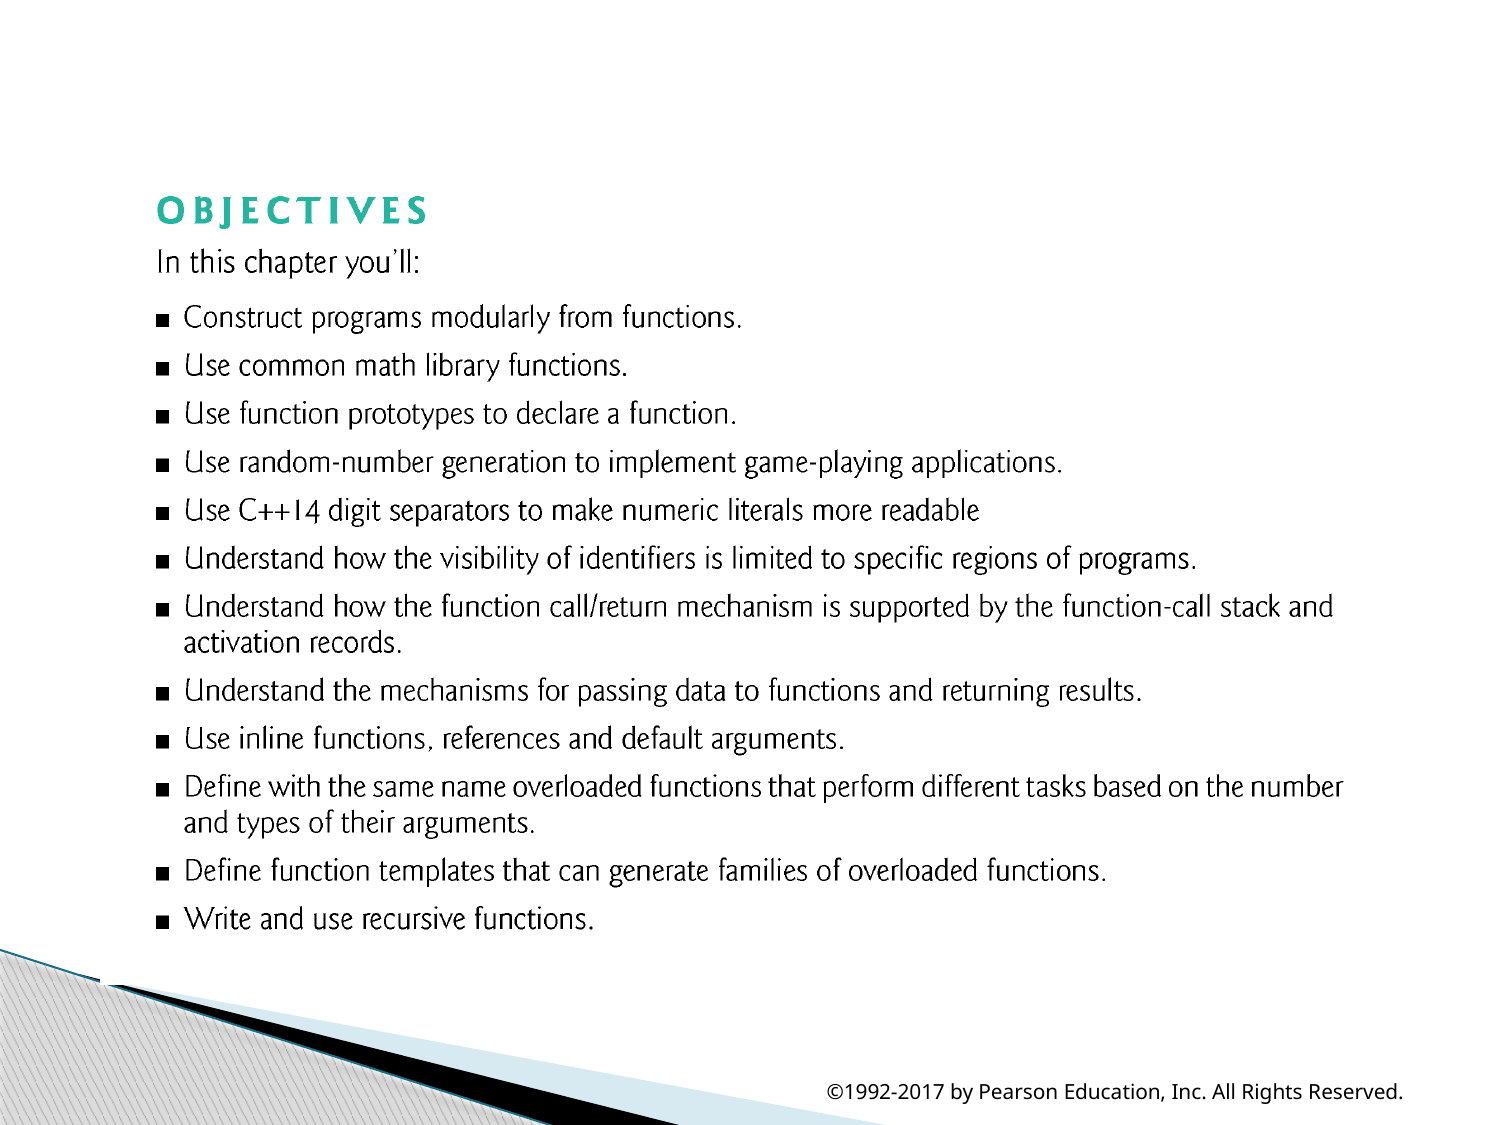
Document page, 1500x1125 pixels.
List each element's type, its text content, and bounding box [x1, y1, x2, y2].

picture [100, 140, 1400, 985]
footer ©1992-2017 by Pearson Education, Inc. All Rights Reserved. [650, 1051, 1419, 1112]
